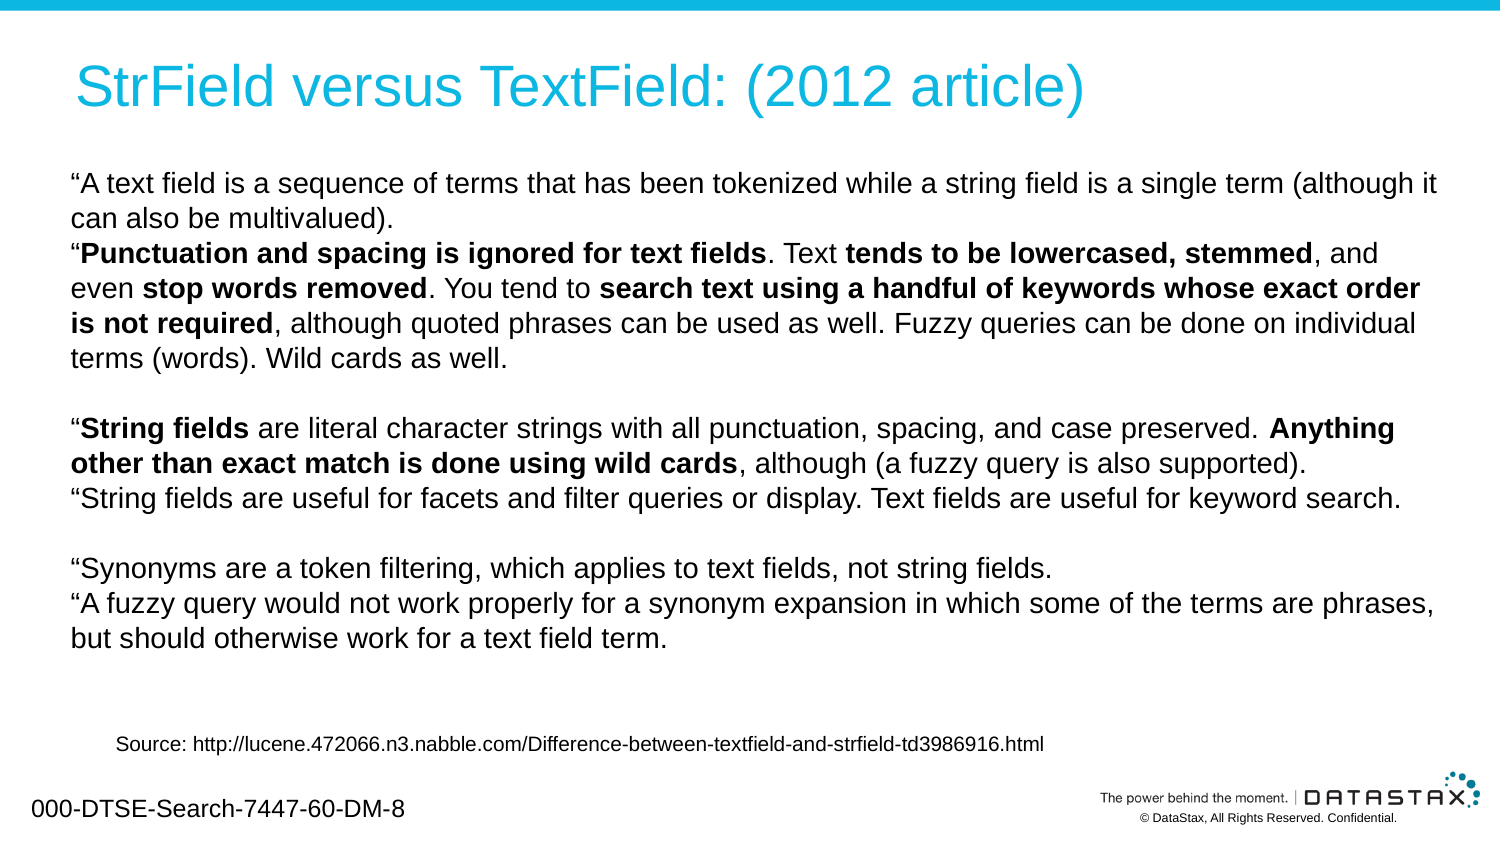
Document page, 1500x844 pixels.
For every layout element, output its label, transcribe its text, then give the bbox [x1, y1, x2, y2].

slide_number © DataStax, All Rights Reserved. Confidential. [1125, 802, 1463, 834]
picture [1085, 756, 1495, 823]
title StrField versus TextField: (2012 article) [75, 44, 1425, 135]
text_box “A text field is a sequence of terms that has been tokenized while a string field is a single term (although it can also be multivalued). “Punctuation and spacing is ignored for text fields. Text tends to be lowercased, stemmed, and even stop words removed. You tend to search text using a handful of keywords whose exact order is not required, although quoted phrases can be used as well. Fuzzy queries can be done on individual terms (words). Wild cards as well. “String fields are literal character strings with all punctuation, spacing, and case preserved. Anything other than exact match is done using wild cards, although (a fuzzy query is also supported). “String fields are useful for facets and filter queries or display. Text fields are useful for keyword search. “Synonyms are a token filtering, which applies to text fields, not string fields. “A fuzzy query would not work properly for a synonym expansion in which some of the terms are phrases, but should otherwise work for a text field term. [55, 157, 1463, 662]
slide_number 000-DTSE-Search-7447-60-DM-8 [16, 785, 720, 831]
text_box Source: http://lucene.472066.n3.nabble.com/Difference-between-textfield-and-strfield-td3986916.html [100, 723, 1397, 764]
